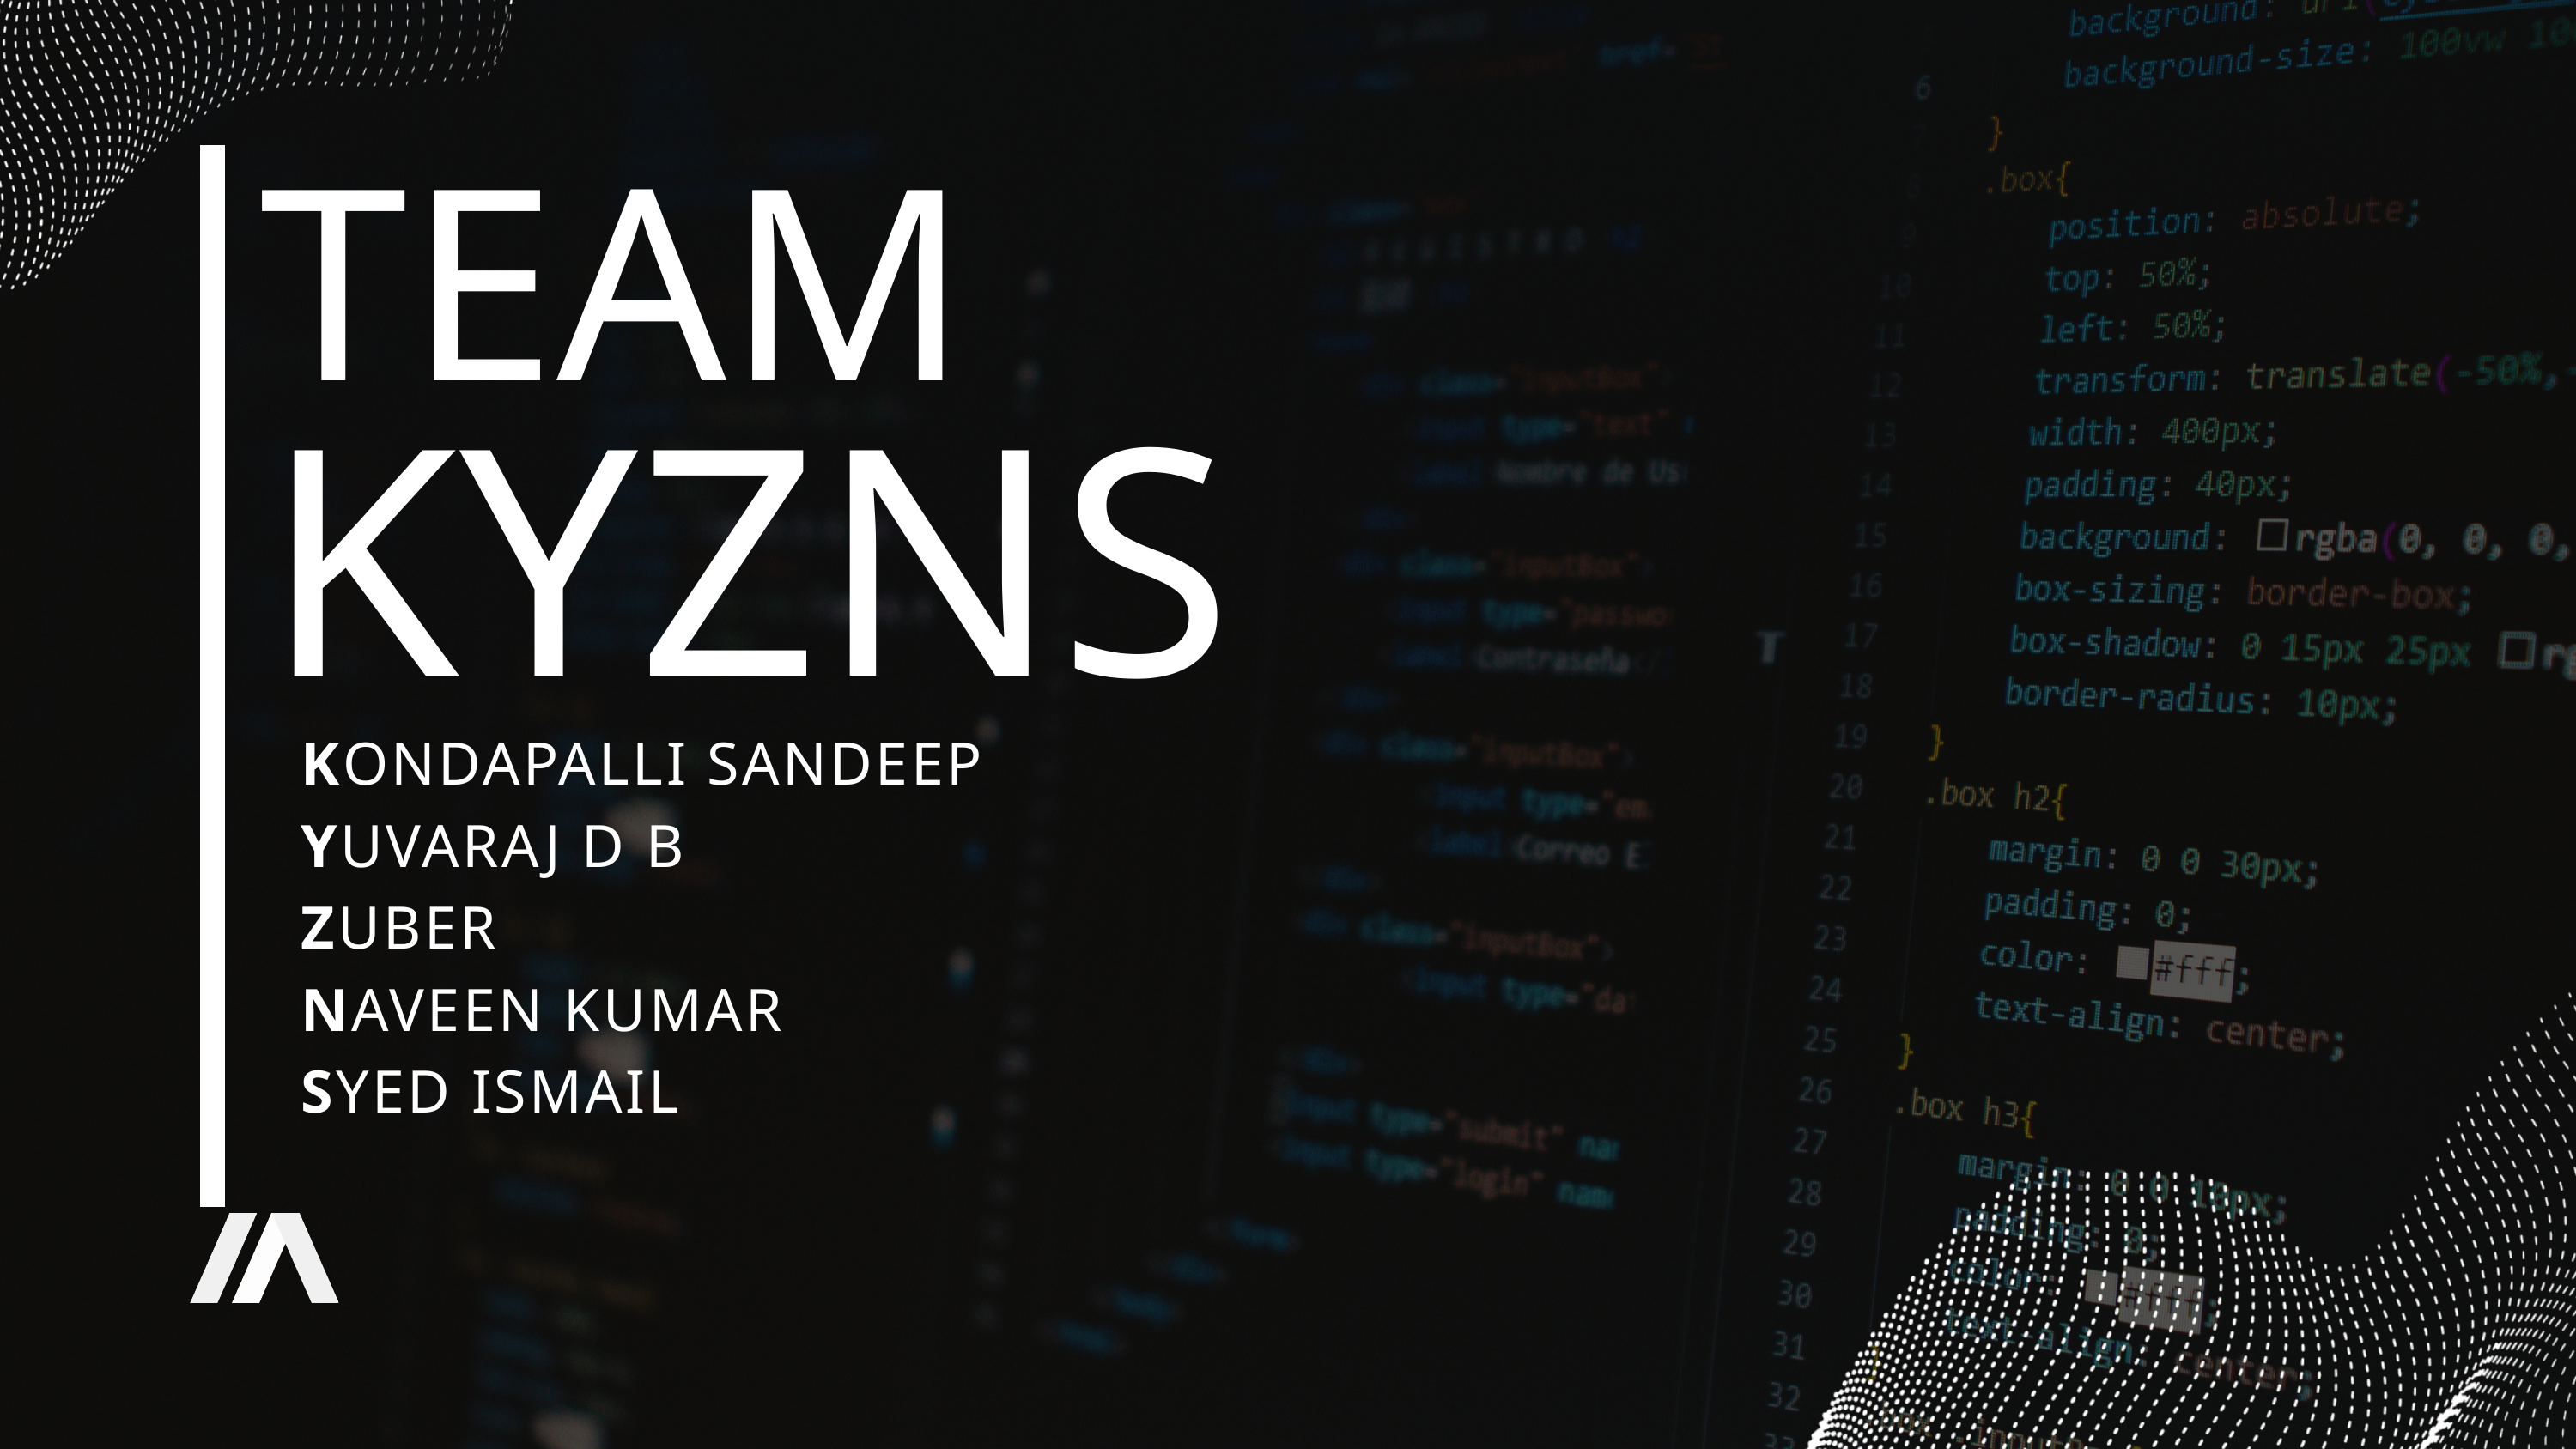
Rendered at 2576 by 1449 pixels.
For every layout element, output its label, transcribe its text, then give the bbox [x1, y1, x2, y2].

text_box [190, 1213, 339, 1303]
text_box [1604, 864, 2576, 1449]
text_box TEAM [260, 113, 2095, 434]
text_box KONDAPALLI SANDEEP YUVARAJ D B ZUBER NAVEEN KUMAR SYED ISMAIL [301, 740, 1152, 1125]
text_box [0, 0, 595, 421]
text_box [199, 144, 226, 1207]
text_box KYZNS [264, 360, 2099, 740]
text_box [0, 0, 2576, 1449]
